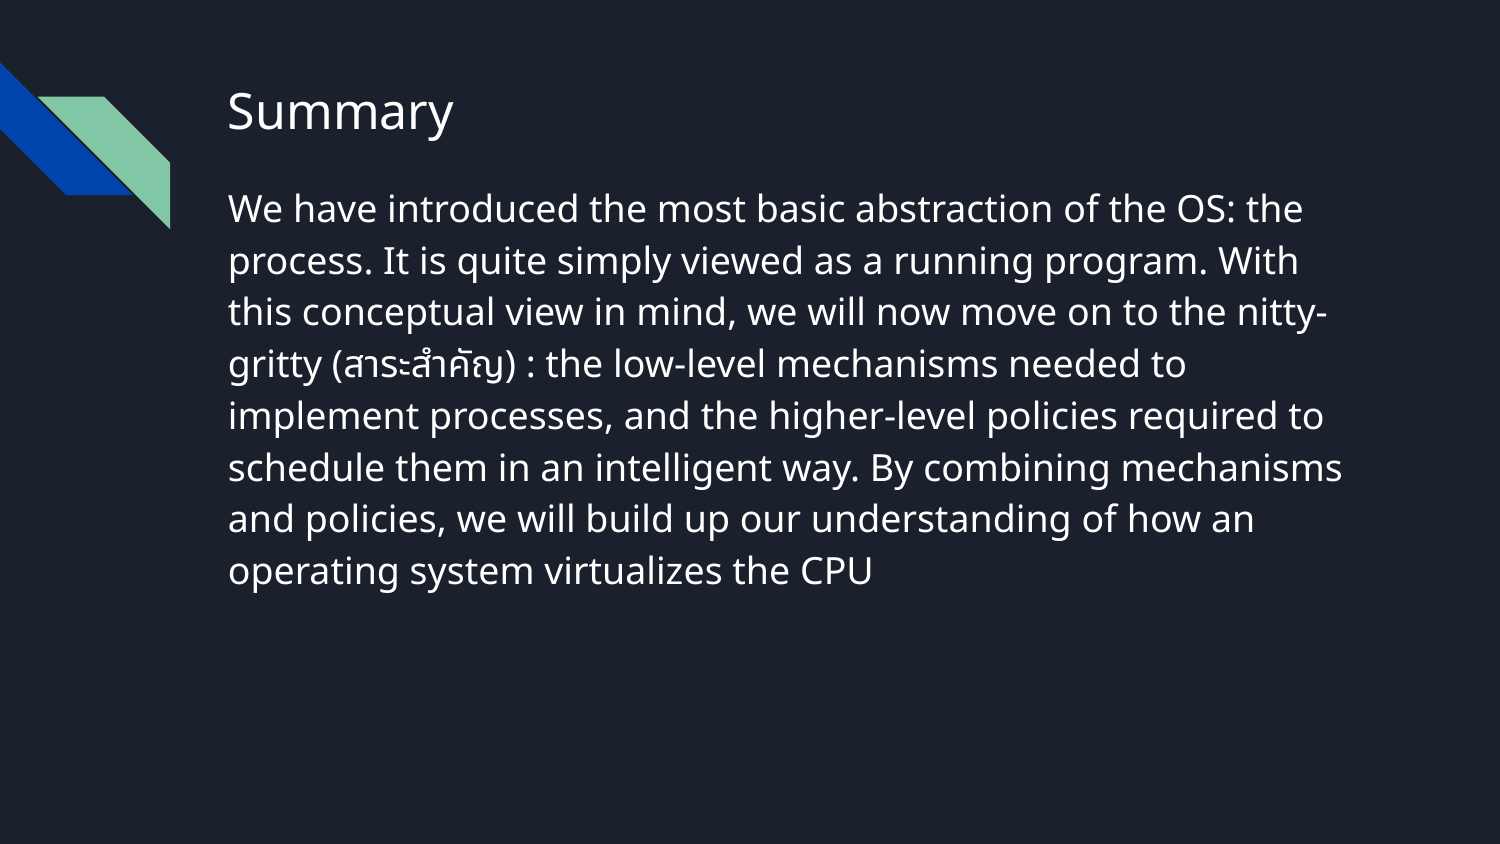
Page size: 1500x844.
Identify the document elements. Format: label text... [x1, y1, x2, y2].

list We have introduced the most basic abstraction of the OS: the process. It is quite simply viewed as a running program. With this conceptual view in mind, we will now move on to the nitty-gritty (สาระสำคัญ) : the low-level mechanisms needed to implement processes, and the higher-level policies required to schedule them in an intelligent way. By combining mechanisms and policies, we will build up our understanding of how an operating system virtualizes the CPU [212, 163, 1368, 735]
title Summary [212, 64, 1368, 163]
